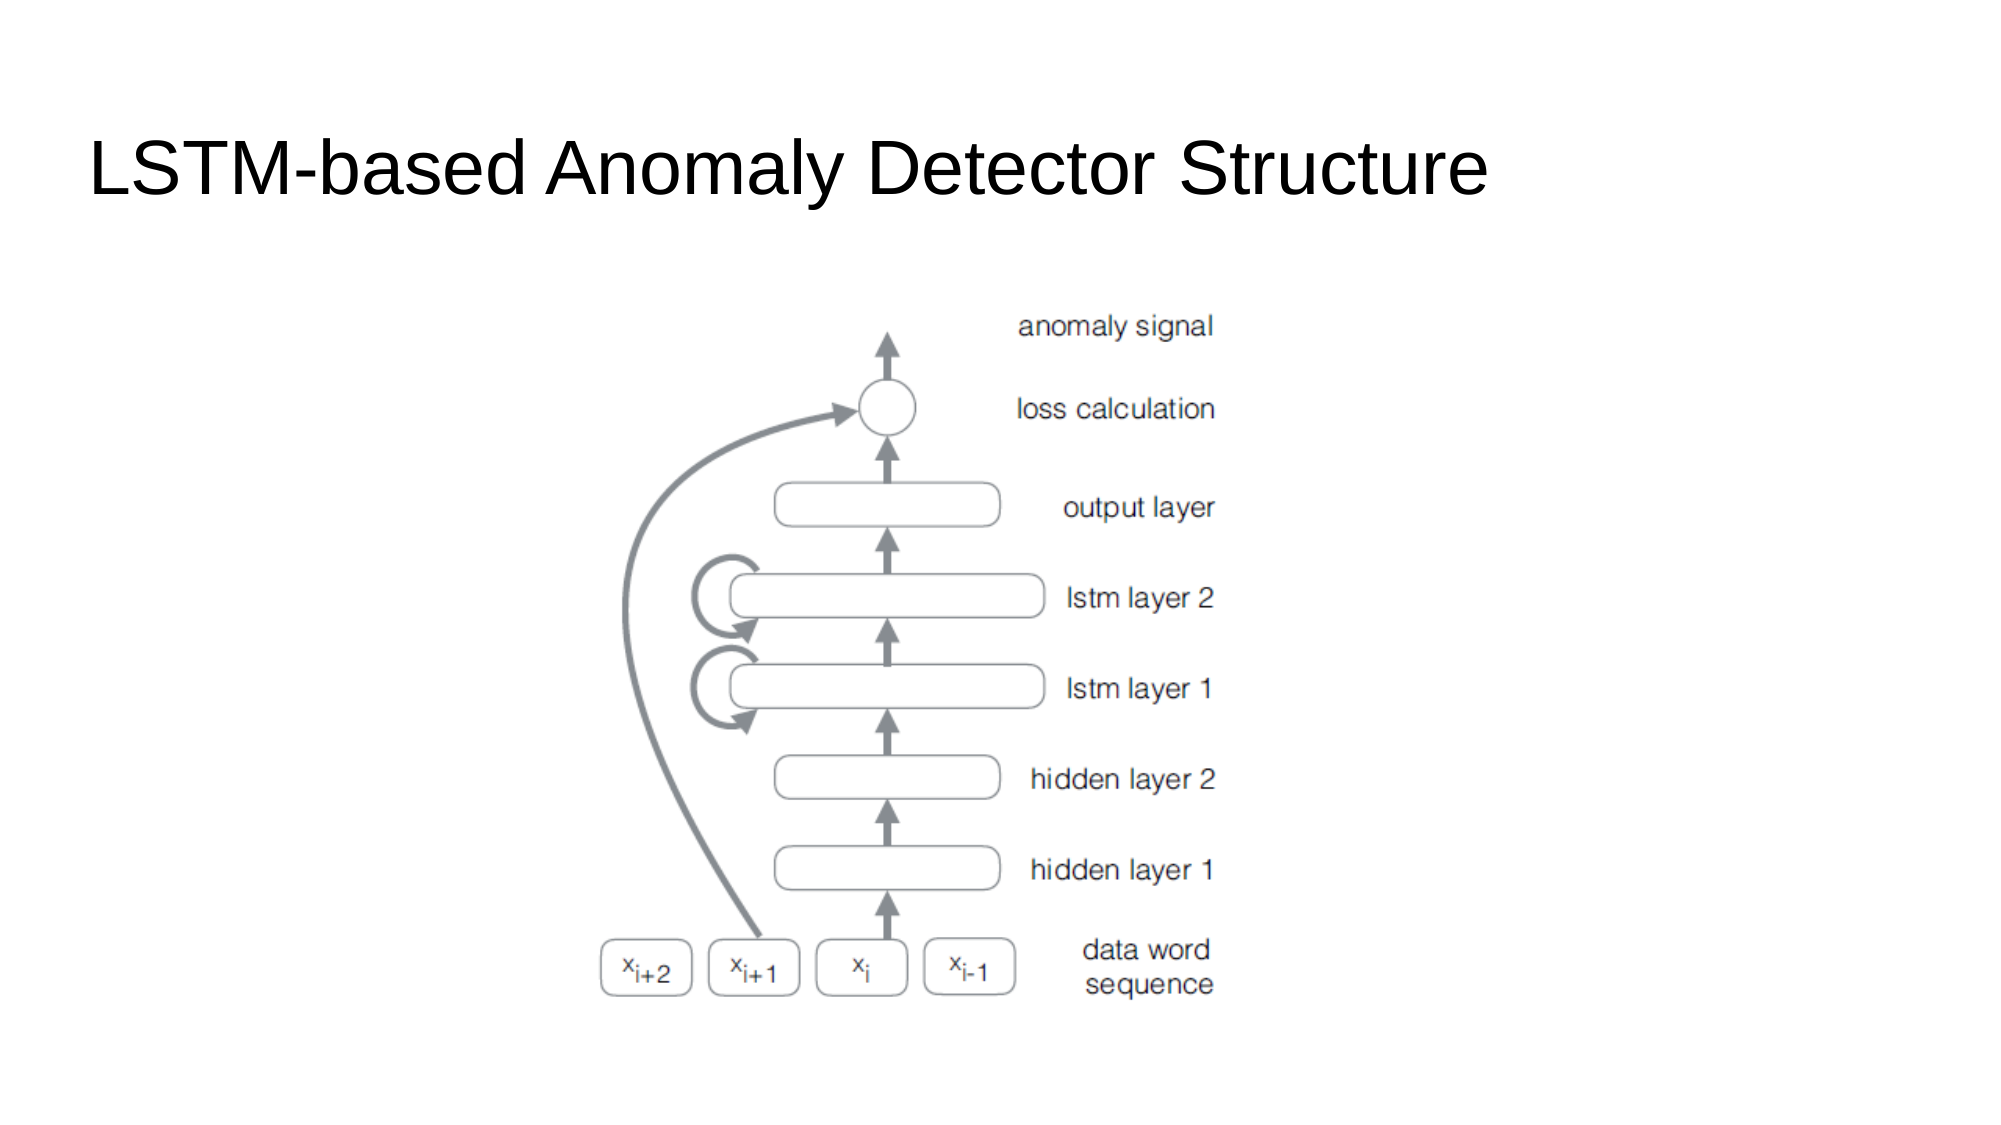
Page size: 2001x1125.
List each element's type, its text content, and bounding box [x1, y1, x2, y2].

picture [502, 292, 1292, 1048]
title LSTM-based Anomaly Detector Structure [68, 97, 1932, 223]
